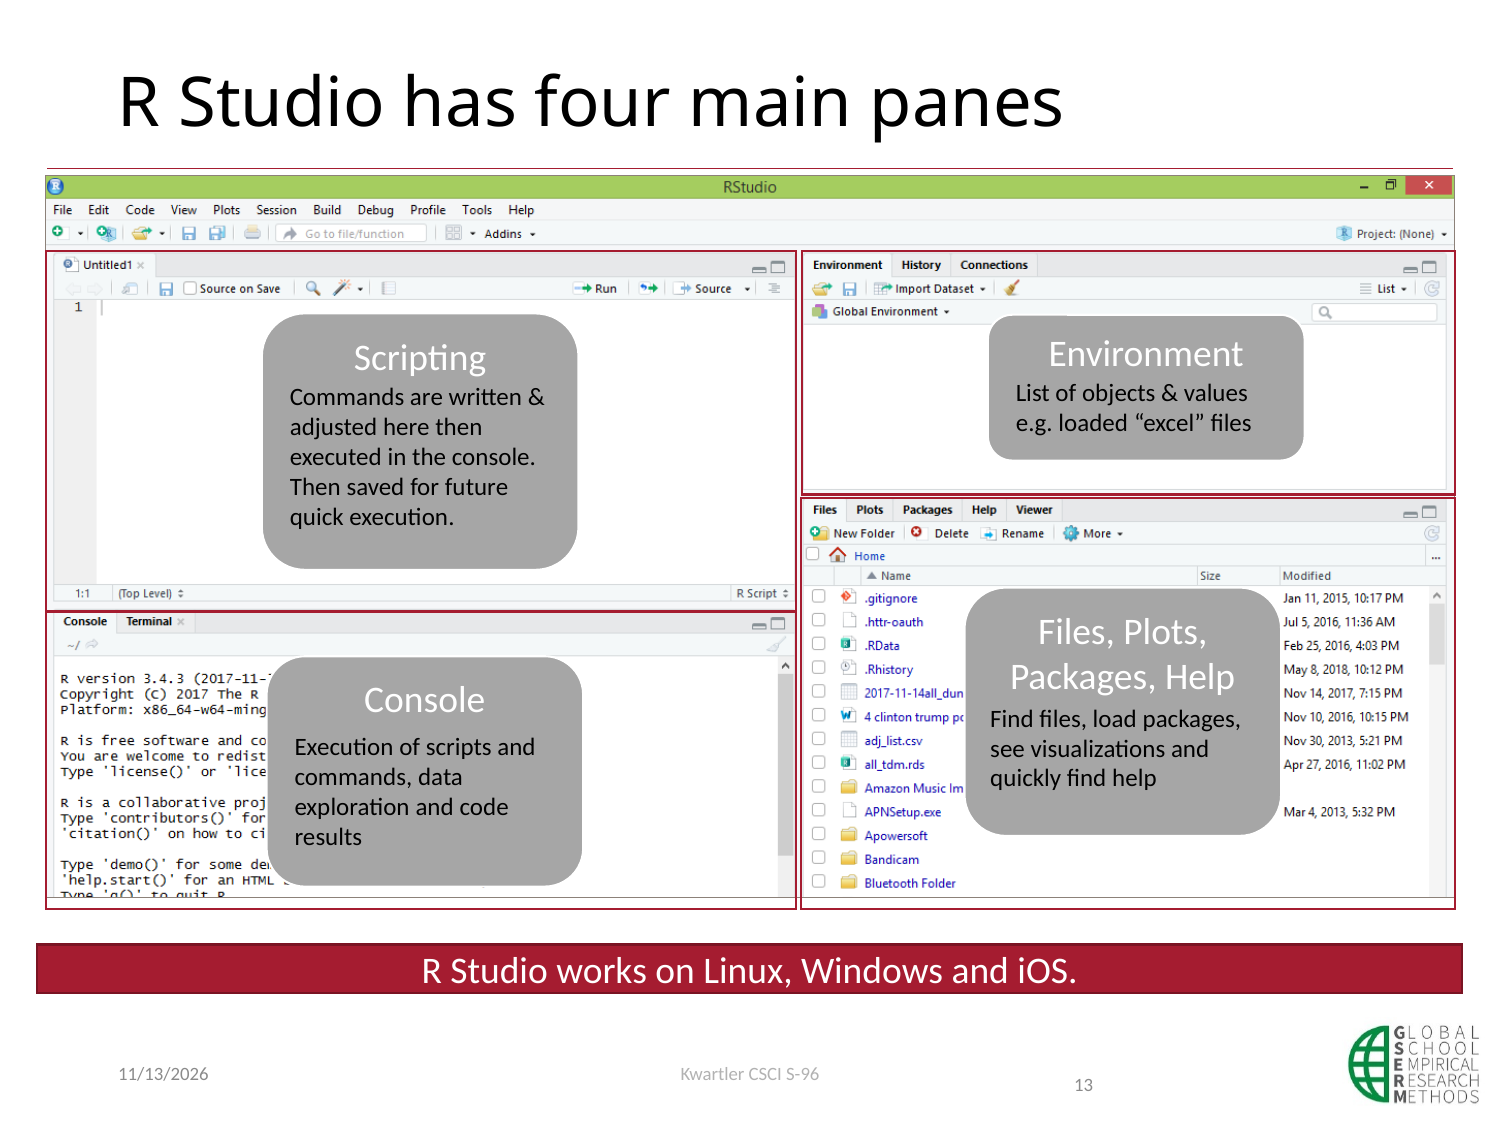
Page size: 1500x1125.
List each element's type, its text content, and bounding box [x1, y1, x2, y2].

picture [1342, 1017, 1500, 1106]
picture [45, 175, 1455, 898]
text_box R Studio works on Linux, Windows and iOS. [36, 943, 1463, 994]
title R Studio has four main panes [103, 59, 1397, 157]
text_box [45, 898, 797, 910]
footer Kwartler CSCI S-96 [496, 1042, 1004, 1103]
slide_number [103, 1042, 441, 1103]
text_box [800, 497, 1456, 910]
slide_number 13 [1059, 1042, 1200, 1103]
